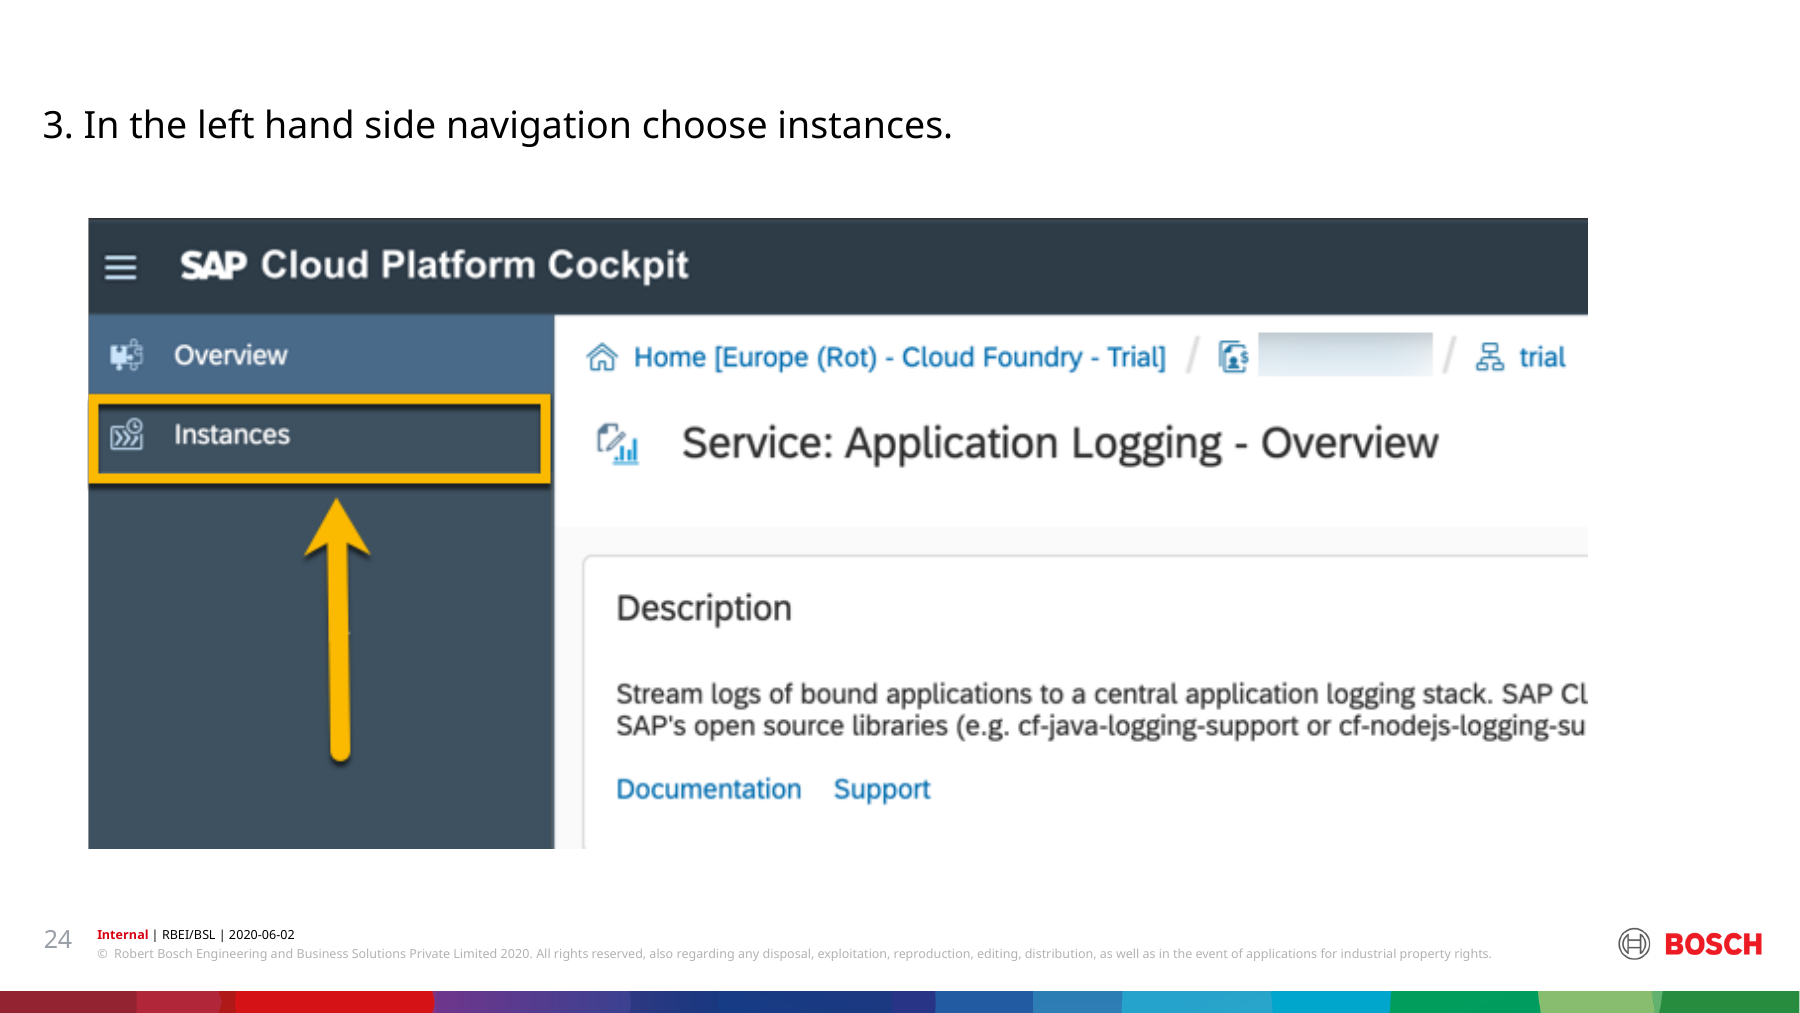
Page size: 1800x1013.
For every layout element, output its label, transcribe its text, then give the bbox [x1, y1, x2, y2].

picture [1390, 896, 1800, 1013]
slide_number 24 [43, 923, 92, 991]
title 3. In the left hand side navigation choose instances. [42, 106, 1757, 171]
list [87, 218, 1588, 850]
picture [0, 905, 1272, 1013]
